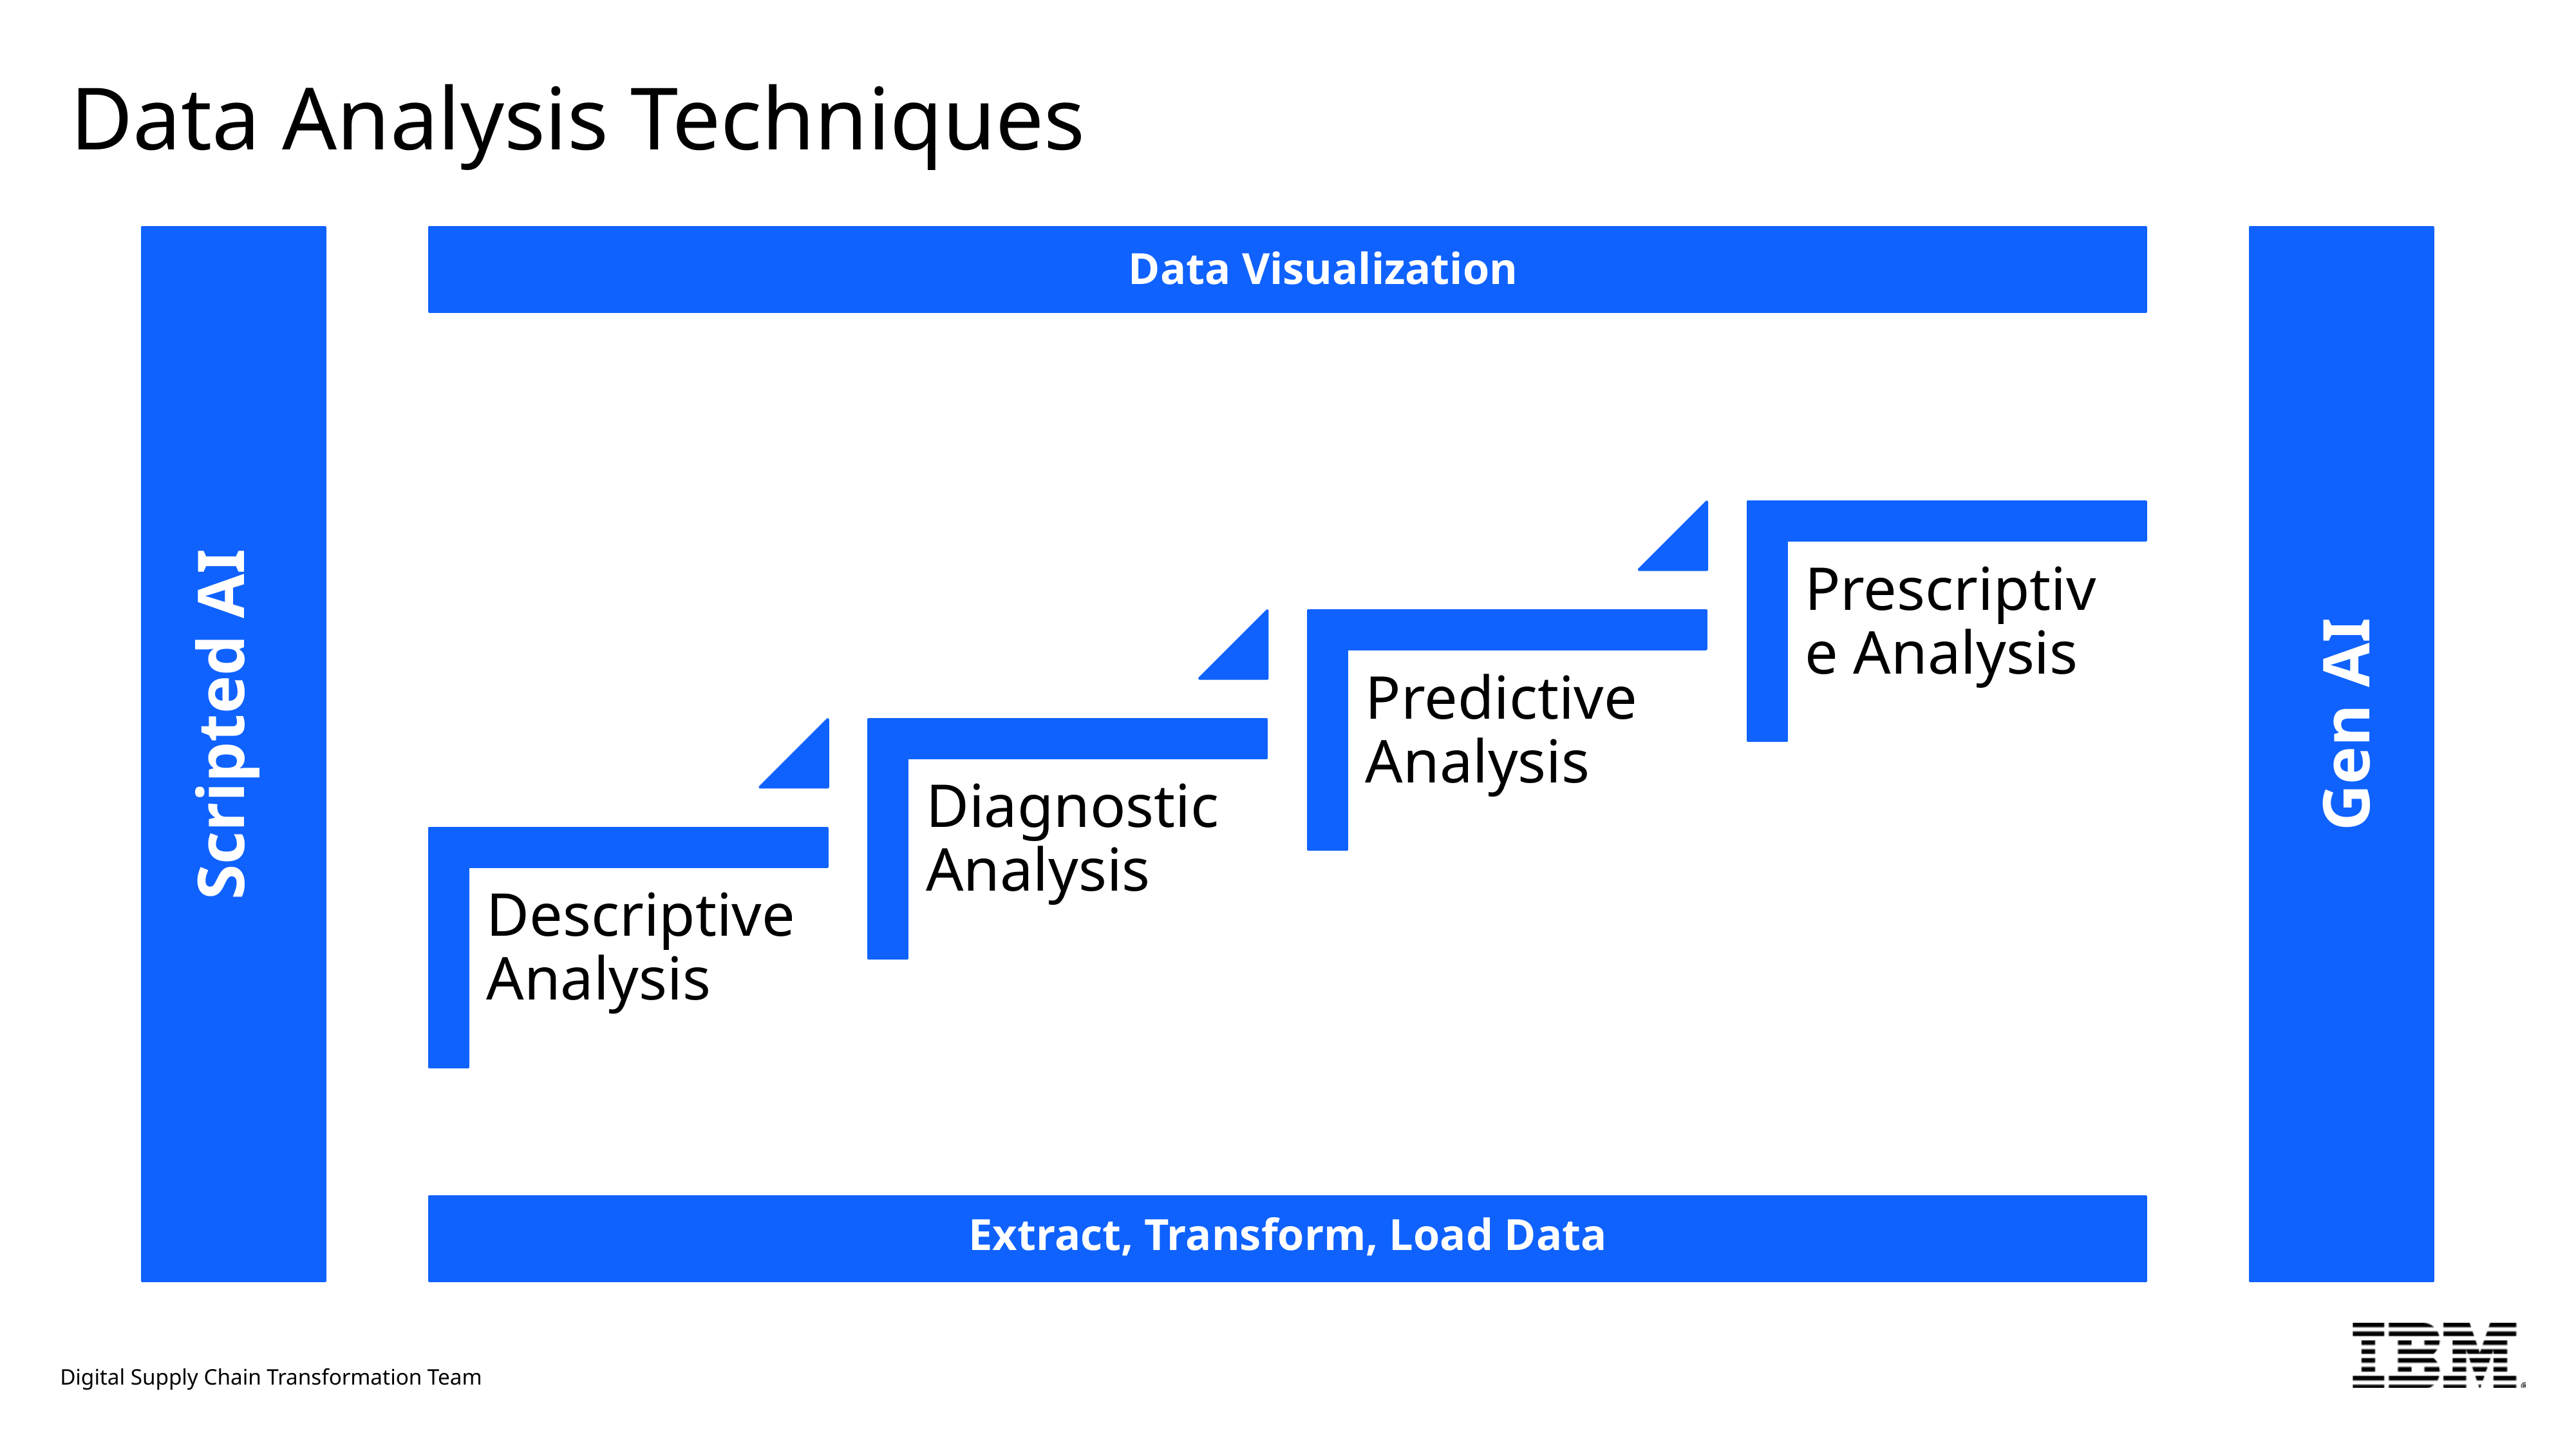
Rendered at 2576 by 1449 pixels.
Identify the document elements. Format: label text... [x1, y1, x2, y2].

text_box [2248, 225, 2435, 1282]
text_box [429, 269, 2147, 1415]
picture [2353, 1323, 2526, 1388]
footer Digital Supply Chain Transformation Team [60, 1352, 424, 1393]
text_box [428, 225, 2148, 269]
text_box [141, 225, 327, 1282]
text_box Data Analysis Techniques [61, 59, 1706, 198]
text_box Gen AI [2305, 520, 2360, 929]
text_box Data Visualization [977, 241, 1669, 267]
text_box Scripted AI [180, 520, 234, 929]
